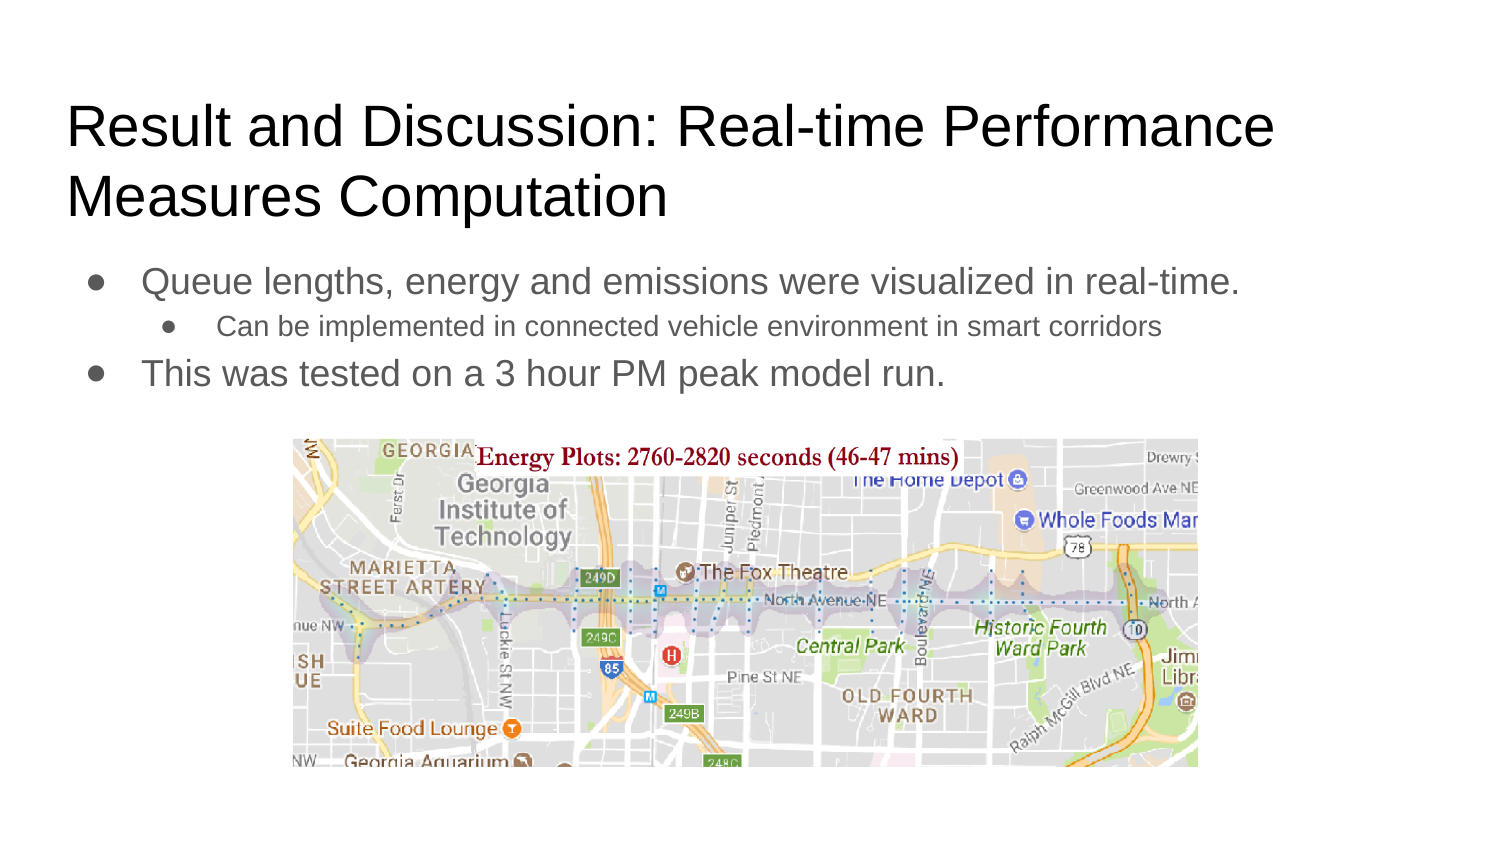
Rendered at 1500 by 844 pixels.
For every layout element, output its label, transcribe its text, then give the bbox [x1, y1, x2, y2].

picture [292, 438, 1199, 767]
list Queue lengths, energy and emissions were visualized in real-time. Can be implemented in connected vehicle environment in smart corridors This was tested on a 3 hour PM peak model run. [51, 235, 1449, 797]
title Result and Discussion: Real-time Performance Measures Computation [51, 72, 1449, 167]
